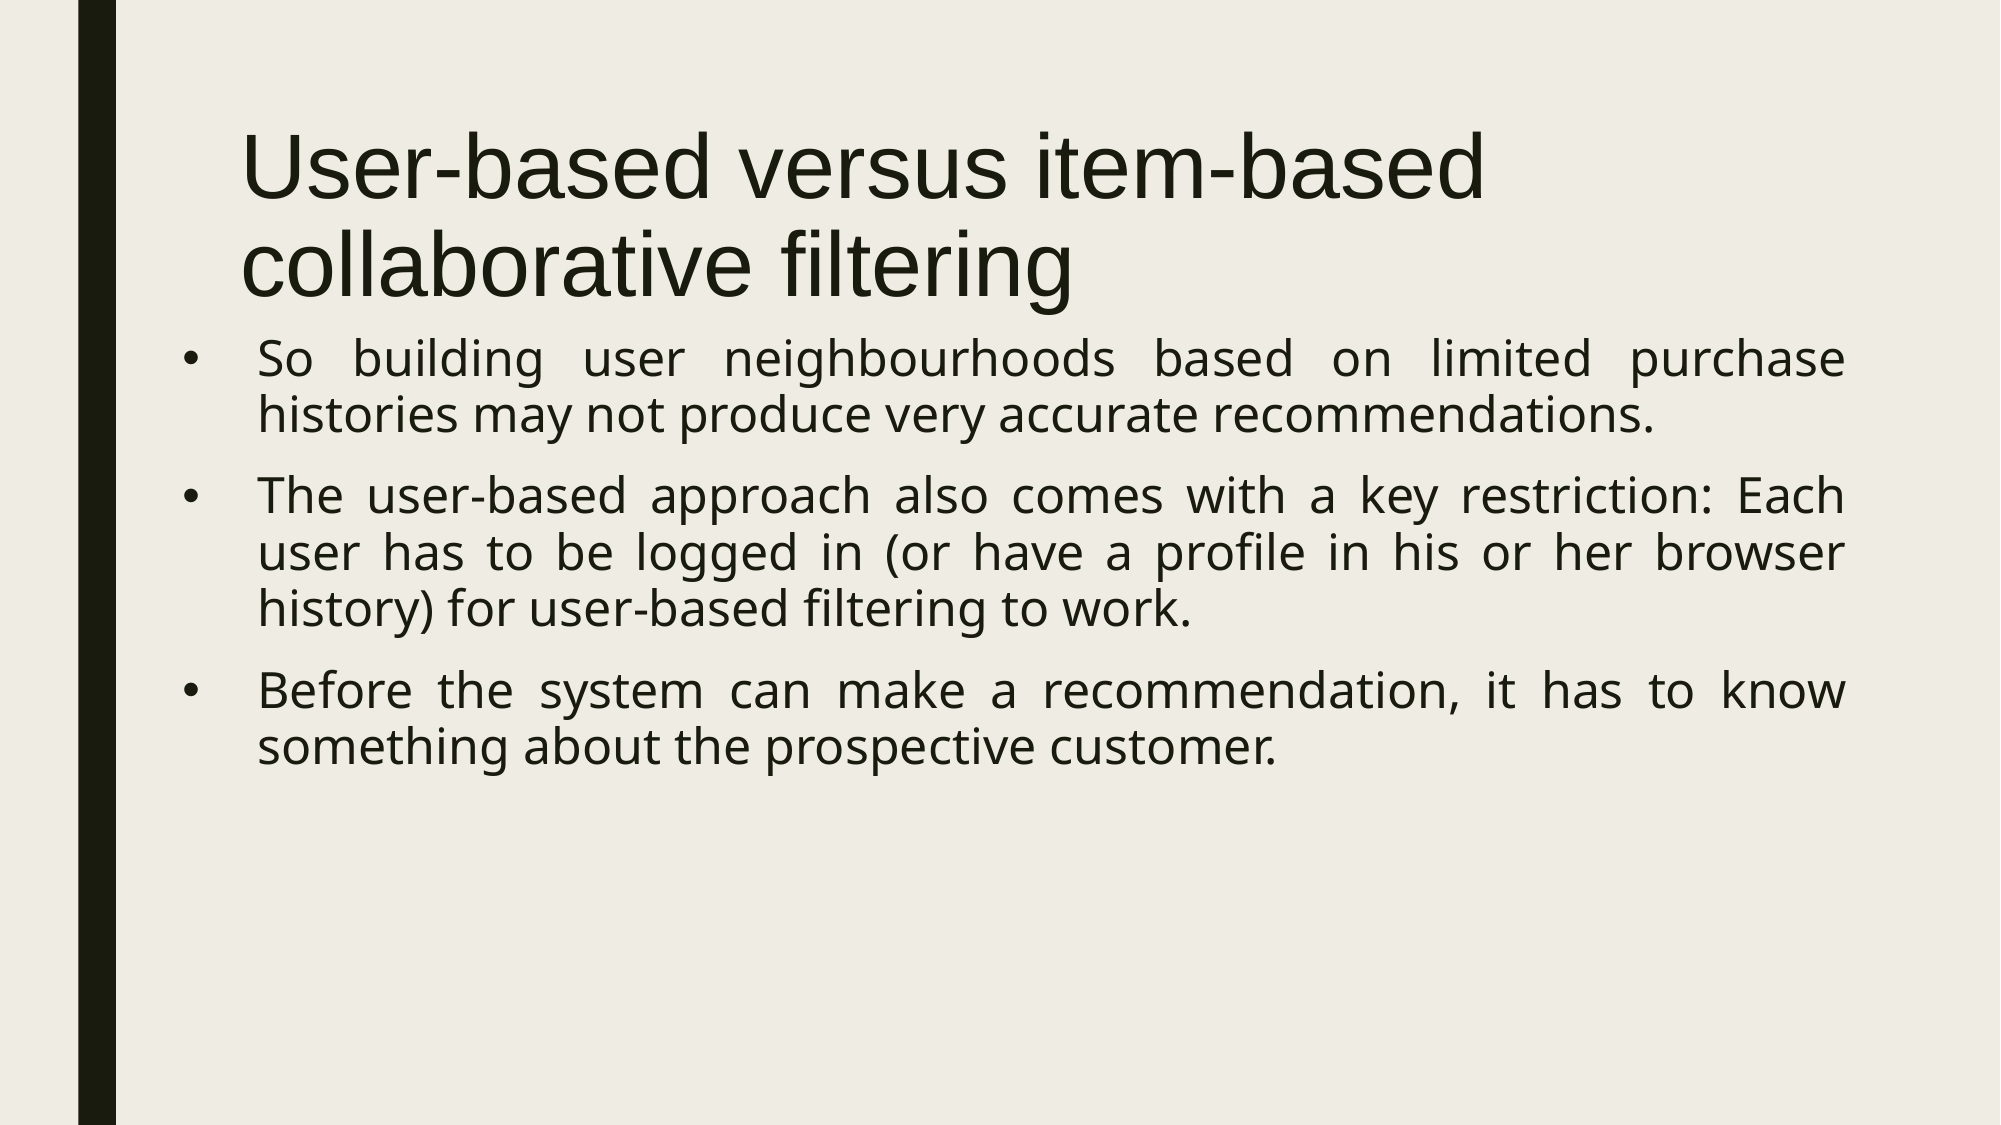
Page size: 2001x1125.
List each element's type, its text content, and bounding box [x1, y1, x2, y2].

list So building user neighbourhoods based on limited purchase histories may not produce very accurate recommendations. The user-based approach also comes with a key restriction: Each user has to be logged in (or have a profile in his or her browser history) for user-based filtering to work. Before the system can make a recommendation, it has to know something about the prospective customer. [167, 323, 1863, 1034]
title User-based versus item-based collaborative filtering [225, 112, 1800, 323]
